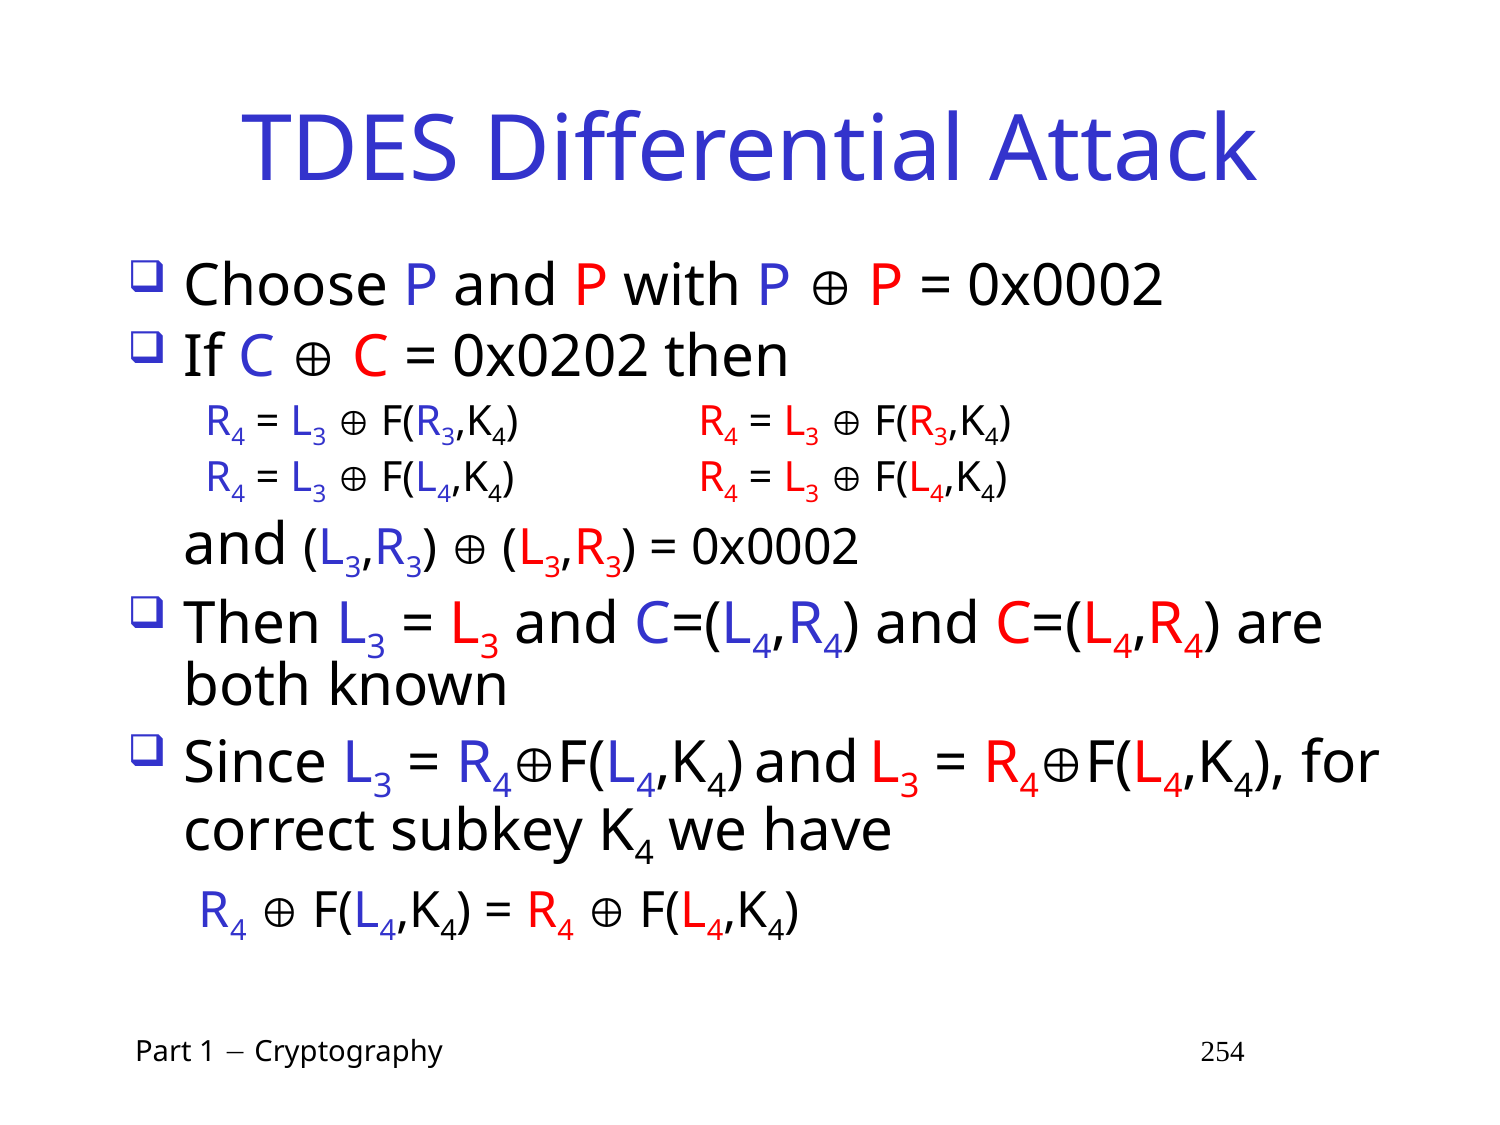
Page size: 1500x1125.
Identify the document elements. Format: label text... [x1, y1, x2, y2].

title TDES Differential Attack [112, 49, 1388, 238]
list Choose P and P with P  P = 0x0002 If C  C = 0x0202 then R4 = L3  F(R3,K4) R4 = L3  F(R3,K4) R4 = L3  F(L4,K4) R4 = L3  F(L4,K4) and (L3,R3)  (L3,R3) = 0x0002 Then L3 = L3 and C=(L4,R4) and C=(L4,R4) are both known Since L3 = R4F(L4,K4) and L3 = R4F(L4,K4), for correct subkey K4 we have R4  F(L4,K4) = R4  F(L4,K4) [112, 249, 1401, 1013]
footer Part 1  Cryptography 254 [112, 1024, 1401, 1101]
